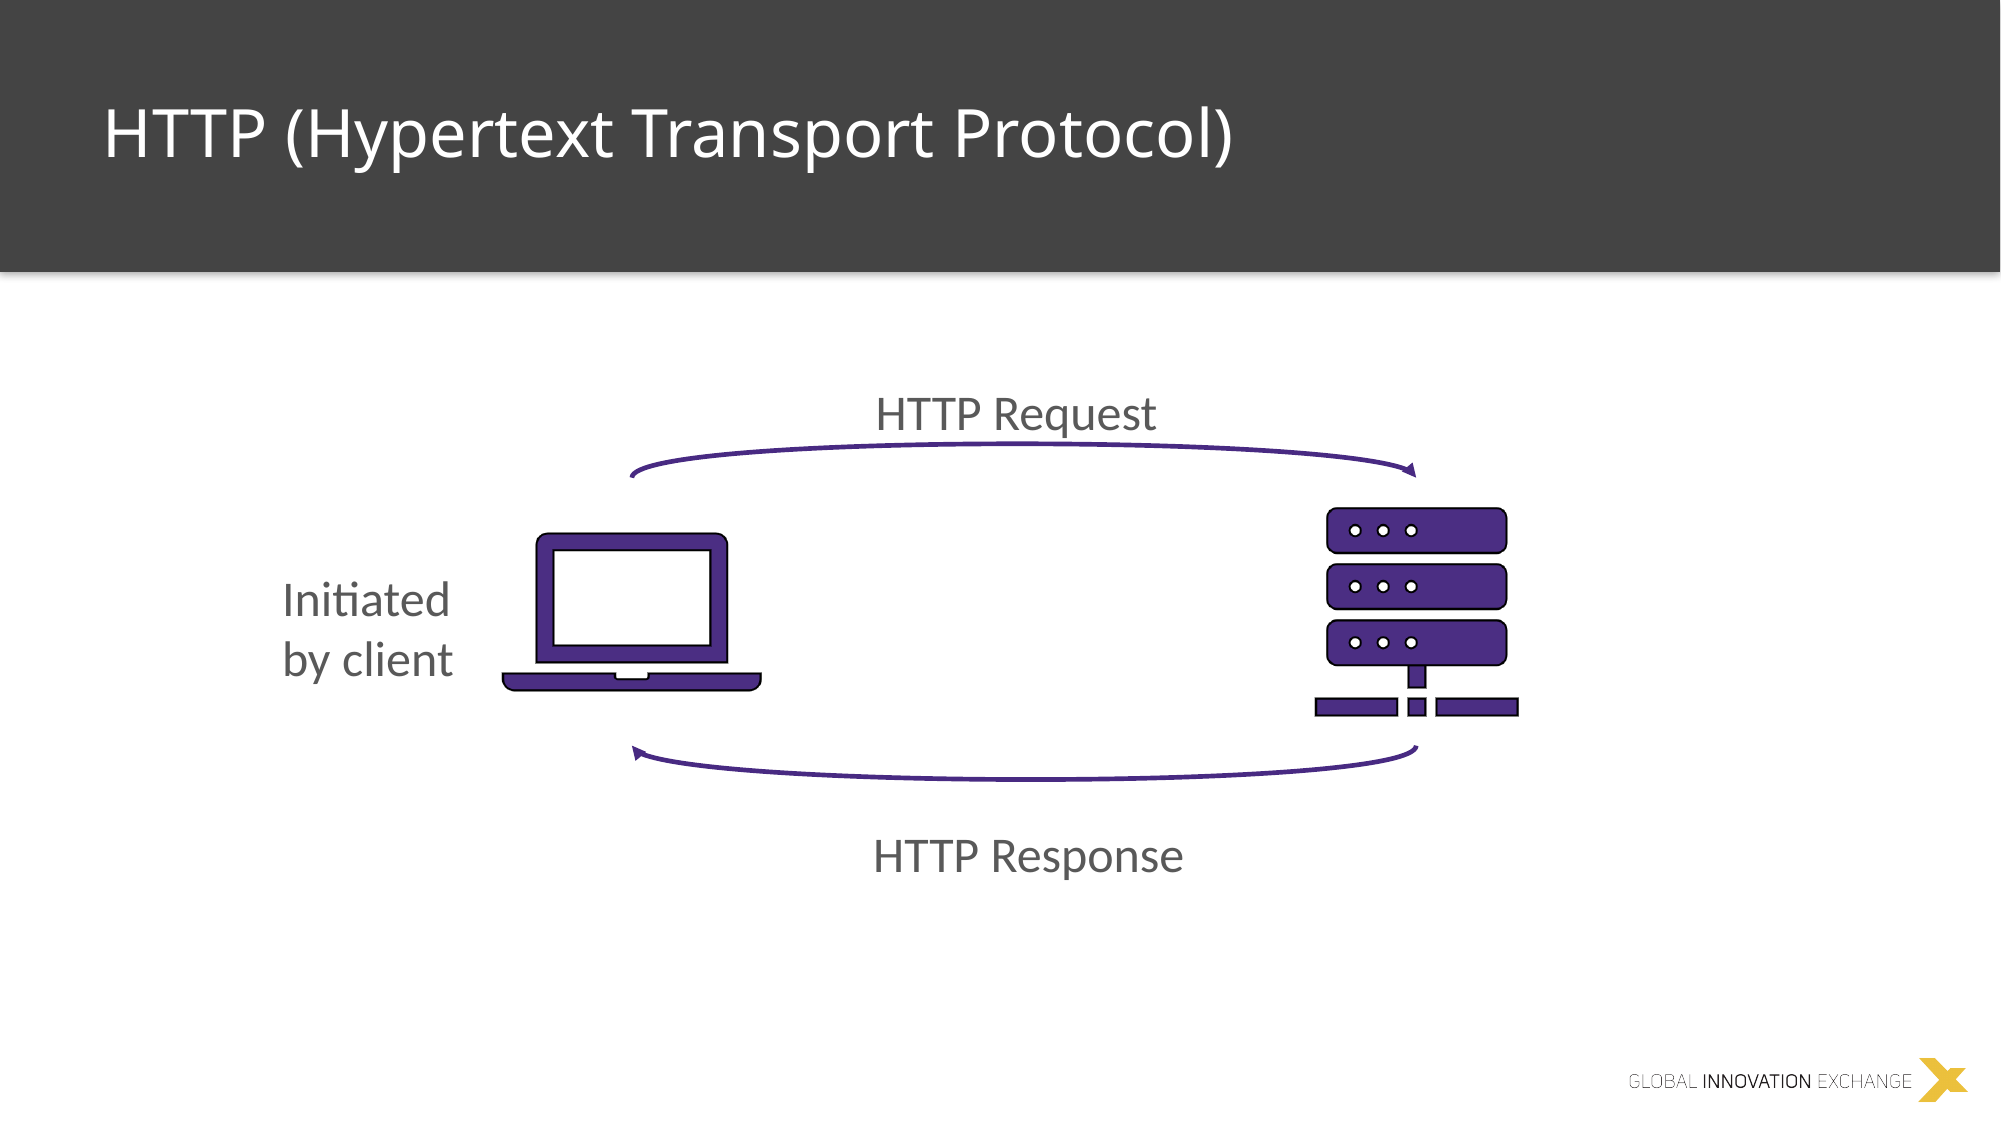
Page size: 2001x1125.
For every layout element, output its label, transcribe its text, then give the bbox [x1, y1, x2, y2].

text_box HTTP Request [860, 372, 1017, 444]
text_box Initiated by client [267, 558, 479, 694]
text_box HTTP Response [1032, 814, 1200, 890]
picture [1619, 1053, 1979, 1107]
picture [497, 477, 767, 746]
list HTTP (Hypertext Transport Protocol) [87, 54, 1938, 218]
text_box HTTP Request [1032, 372, 1173, 443]
picture [1281, 477, 1551, 746]
text_box HTTP Response [858, 814, 1018, 890]
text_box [1023, 353, 1027, 1125]
